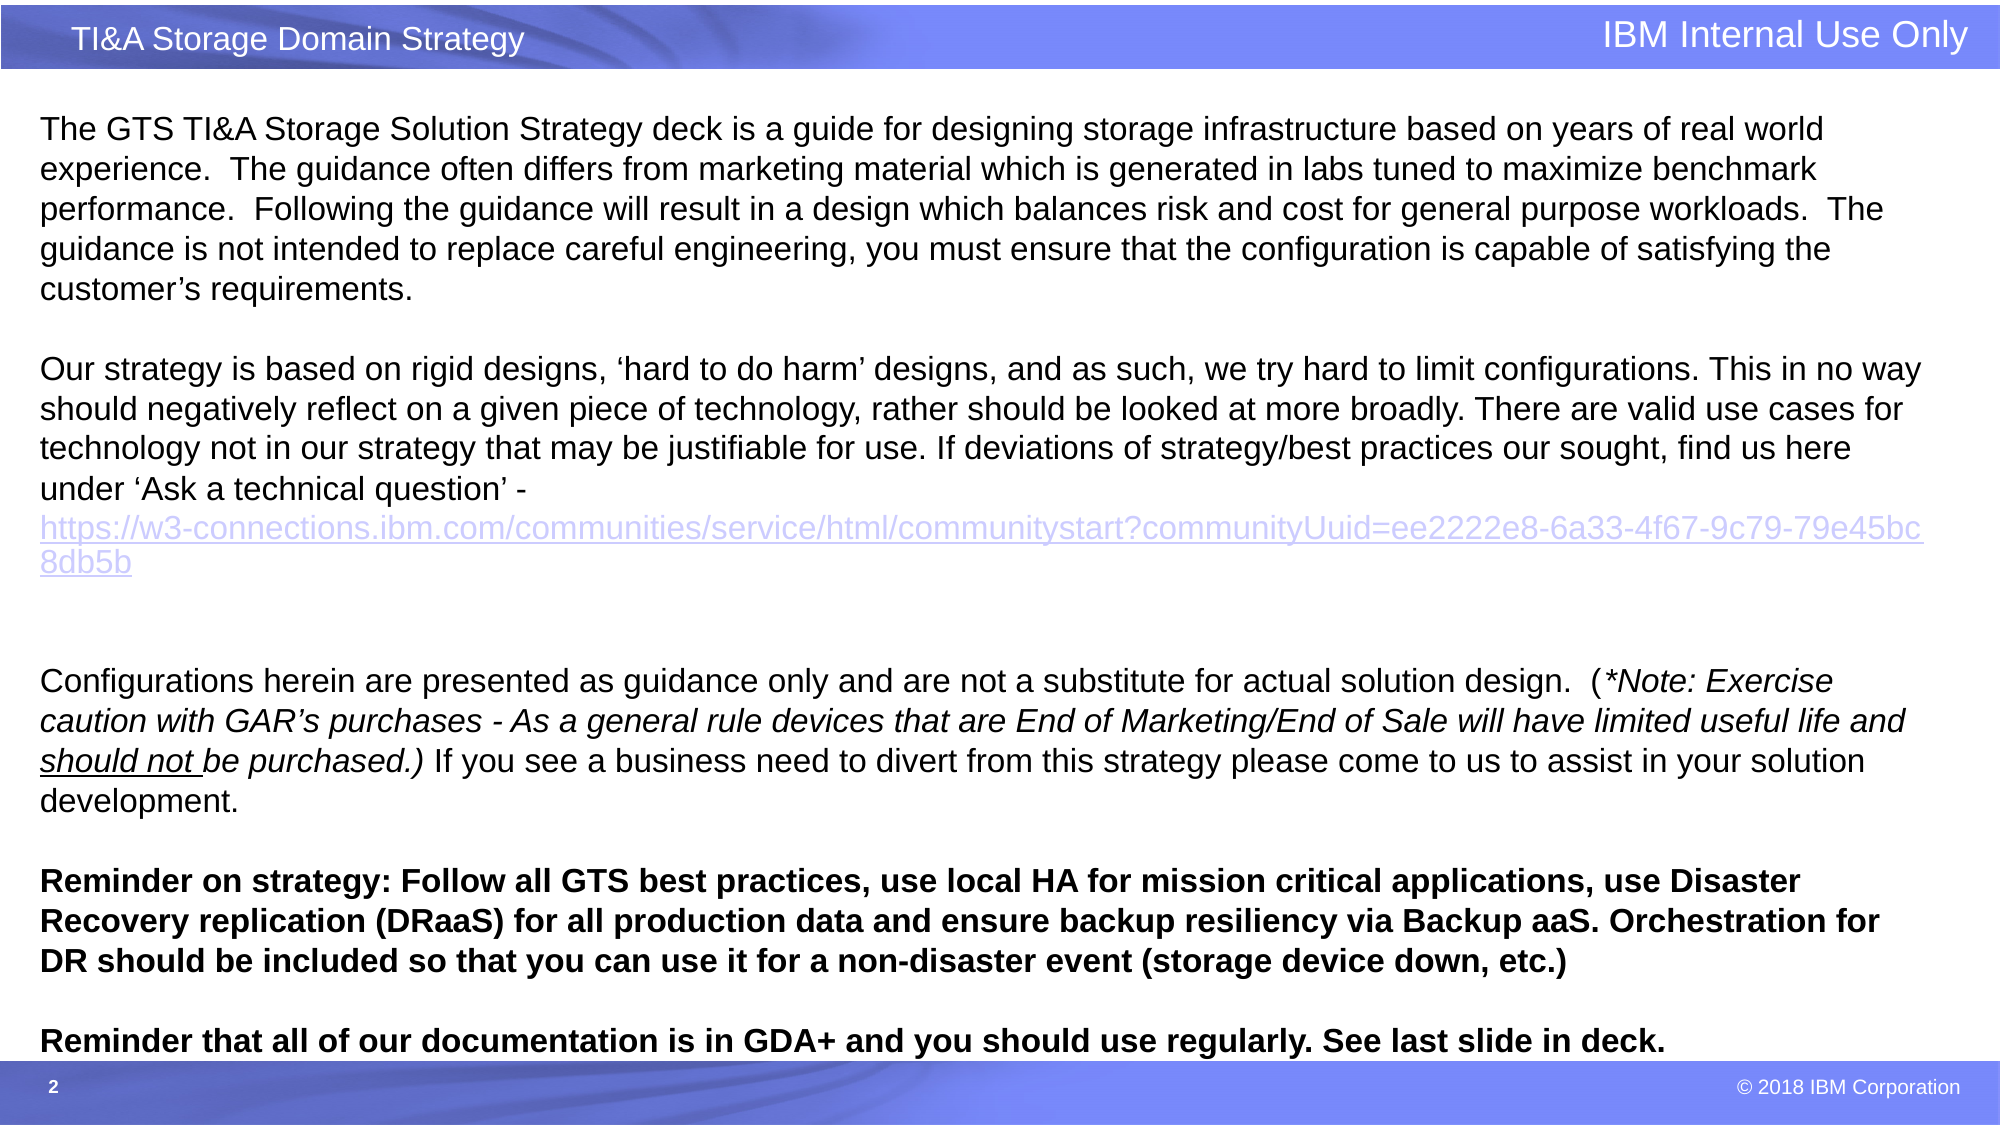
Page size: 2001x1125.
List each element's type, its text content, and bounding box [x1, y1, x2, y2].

text_box The GTS TI&A Storage Solution Strategy deck is a guide for designing storage infrastructure based on years of real world experience. The guidance often differs from marketing material which is generated in labs tuned to maximize benchmark performance. Following the guidance will result in a design which balances risk and cost for general purpose workloads. The guidance is not intended to replace careful engineering, you must ensure that the configuration is capable of satisfying the customer’s requirements. Our strategy is based on rigid designs, ‘hard to do harm’ designs, and as such, we try hard to limit configurations. This in no way should negatively reflect on a given piece of technology, rather should be looked at more broadly. There are valid use cases for technology not in our strategy that may be justifiable for use. If deviations of strategy/best practices our sought, find us here under ‘Ask a technical question’ - https://w3-connections.ibm.com/communities/service/html/communitystart?communityUuid=ee2222e8-6a33-4f67-9c79-79e45bc8db5b Configurations herein are presented as guidance only and are not a substitute for actual solution design. (*Note: Exercise caution with GAR’s purchases - As a general rule devices that are End of Marketing/End of Sale will have limited useful life and should not be purchased.) If you see a business need to divert from this strategy please come to us to assist in your solution development. Reminder on strategy: Follow all GTS best practices, use local HA for mission critical applications, use Disaster Recovery replication (DRaaS) for all production data and ensure backup resiliency via Backup aaS. Orchestration for DR should be included so that you can use it for a non-disaster event (storage device down, etc.) Reminder that all of our documentation is in GDA+ and you should use regularly. See last slide in deck. [24, 99, 1950, 1033]
picture [1, 5, 2000, 69]
picture [0, 1061, 2000, 1125]
